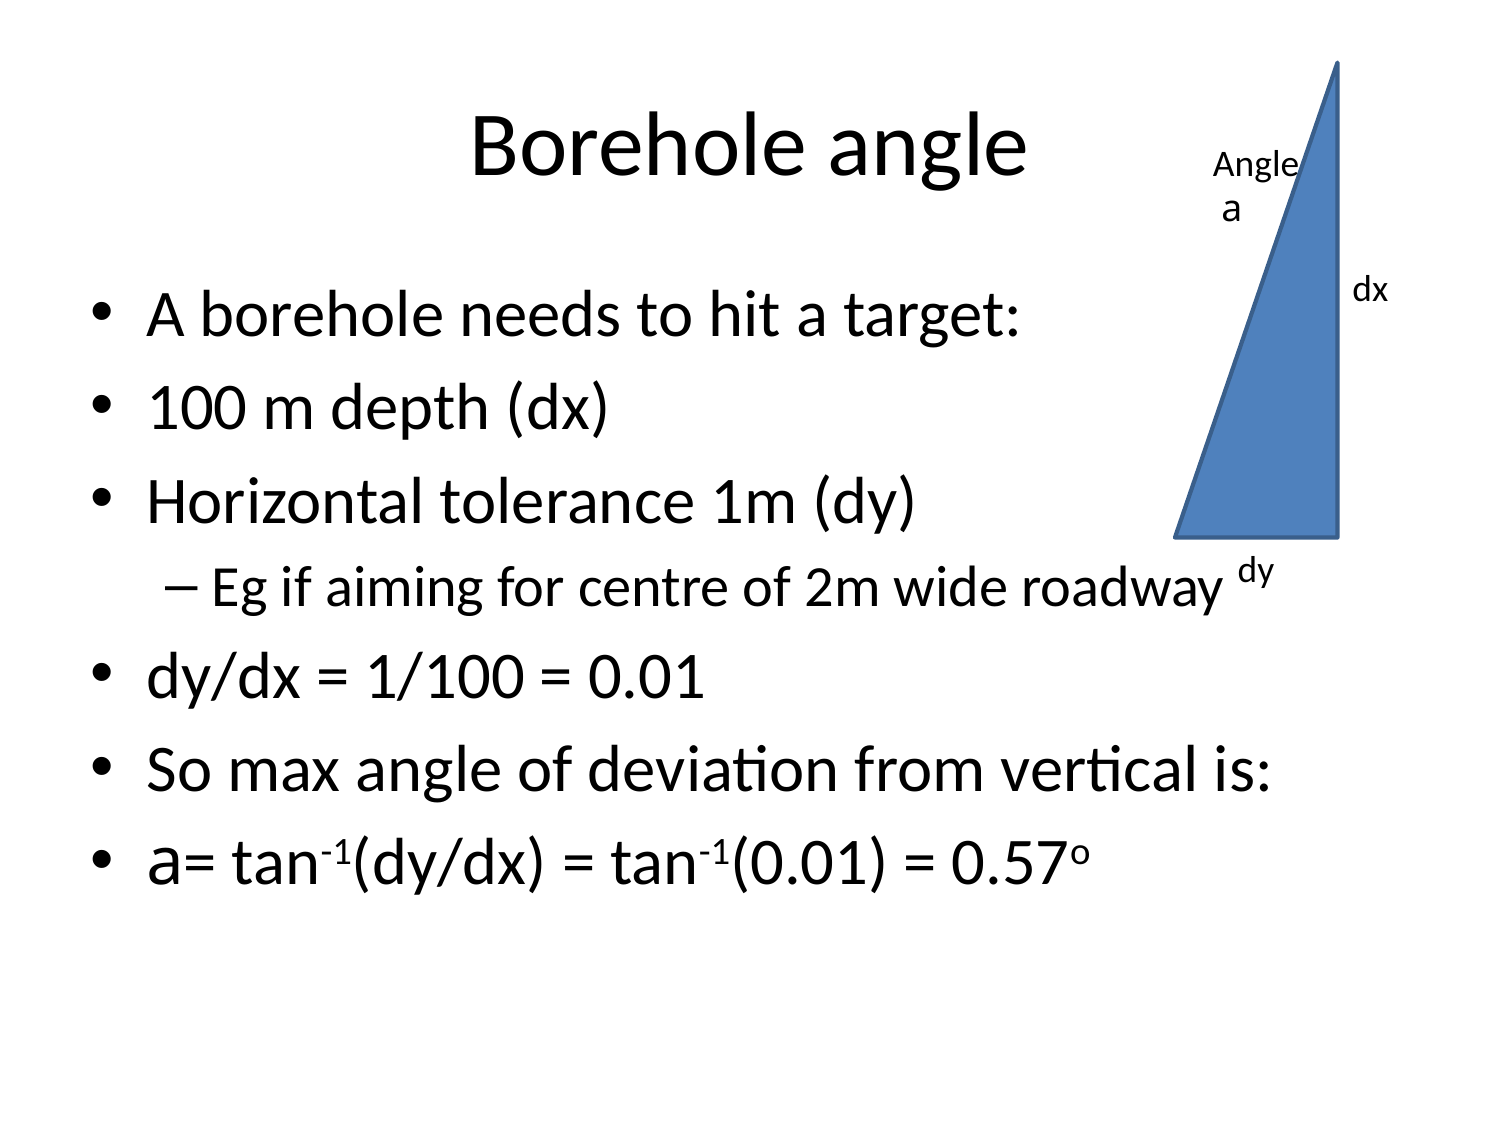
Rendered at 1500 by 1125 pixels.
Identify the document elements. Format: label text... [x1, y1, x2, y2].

text_box Angle a [1198, 131, 1315, 236]
text_box dy [1222, 537, 1290, 598]
text_box dx [1337, 256, 1404, 316]
text_box [1172, 60, 1340, 540]
title Borehole angle [75, 45, 1425, 233]
list A borehole needs to hit a target: 100 m depth (dx) Horizontal tolerance 1m (dy) Eg if aiming for centre of 2m wide roadway dy/dx = 1/100 = 0.01 So max angle of deviation from vertical is: a= tan-1(dy/dx) = tan-1(0.01) = 0.57o [75, 262, 1425, 1005]
